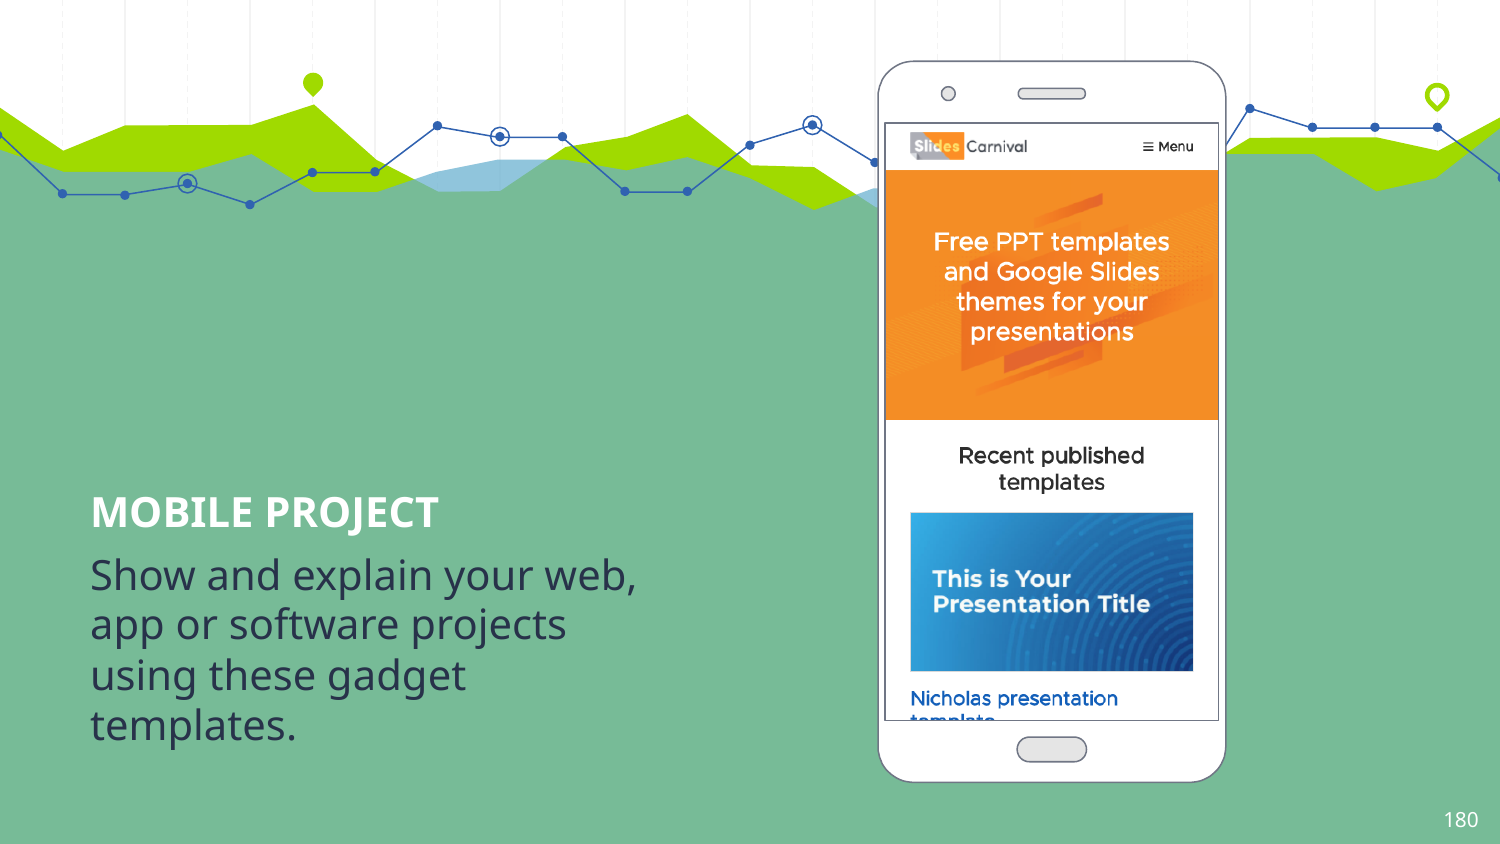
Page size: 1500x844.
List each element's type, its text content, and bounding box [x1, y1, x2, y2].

picture [885, 123, 1219, 720]
slide_number 180 [1403, 791, 1494, 844]
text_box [877, 60, 1227, 783]
list MOBILE PROJECT Show and explain your web, app or software projects using these gadget templates. [75, 353, 662, 764]
